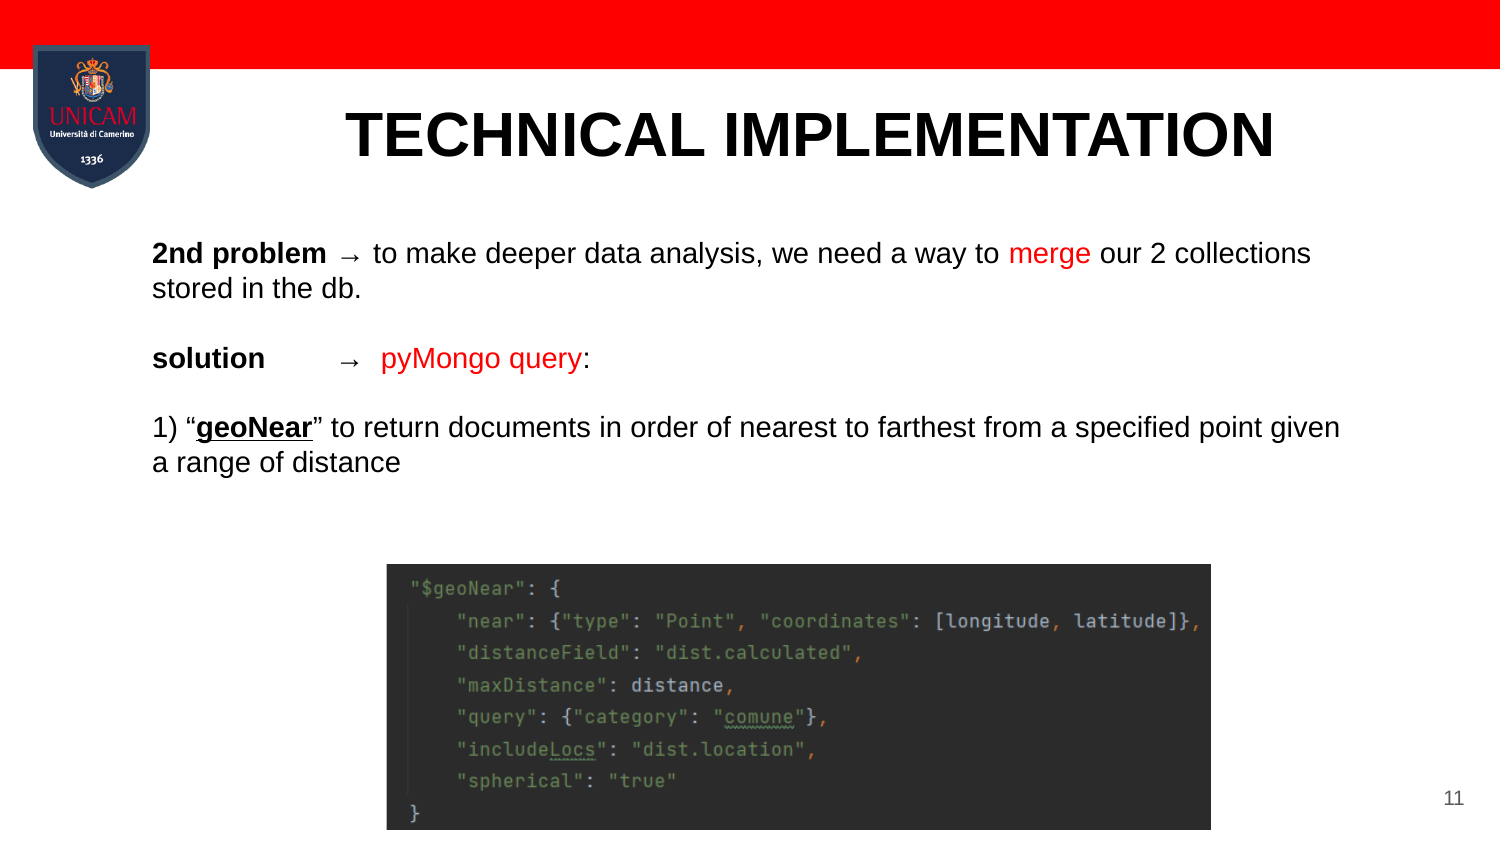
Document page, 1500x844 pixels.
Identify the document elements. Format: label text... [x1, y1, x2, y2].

text_box TECHNICAL IMPLEMENTATION [154, 79, 1474, 181]
text_box [0, 0, 1500, 70]
slide_number ‹#› [1389, 764, 1480, 830]
picture [33, 45, 150, 190]
picture [386, 564, 1212, 830]
text_box 2nd problem → to make deeper data analysis, we need a way to merge our 2 collections stored in the db. solution → pyMongo query: 1) “geoNear” to return documents in order of nearest to farthest from a specified point given a range of distance [137, 184, 1378, 529]
